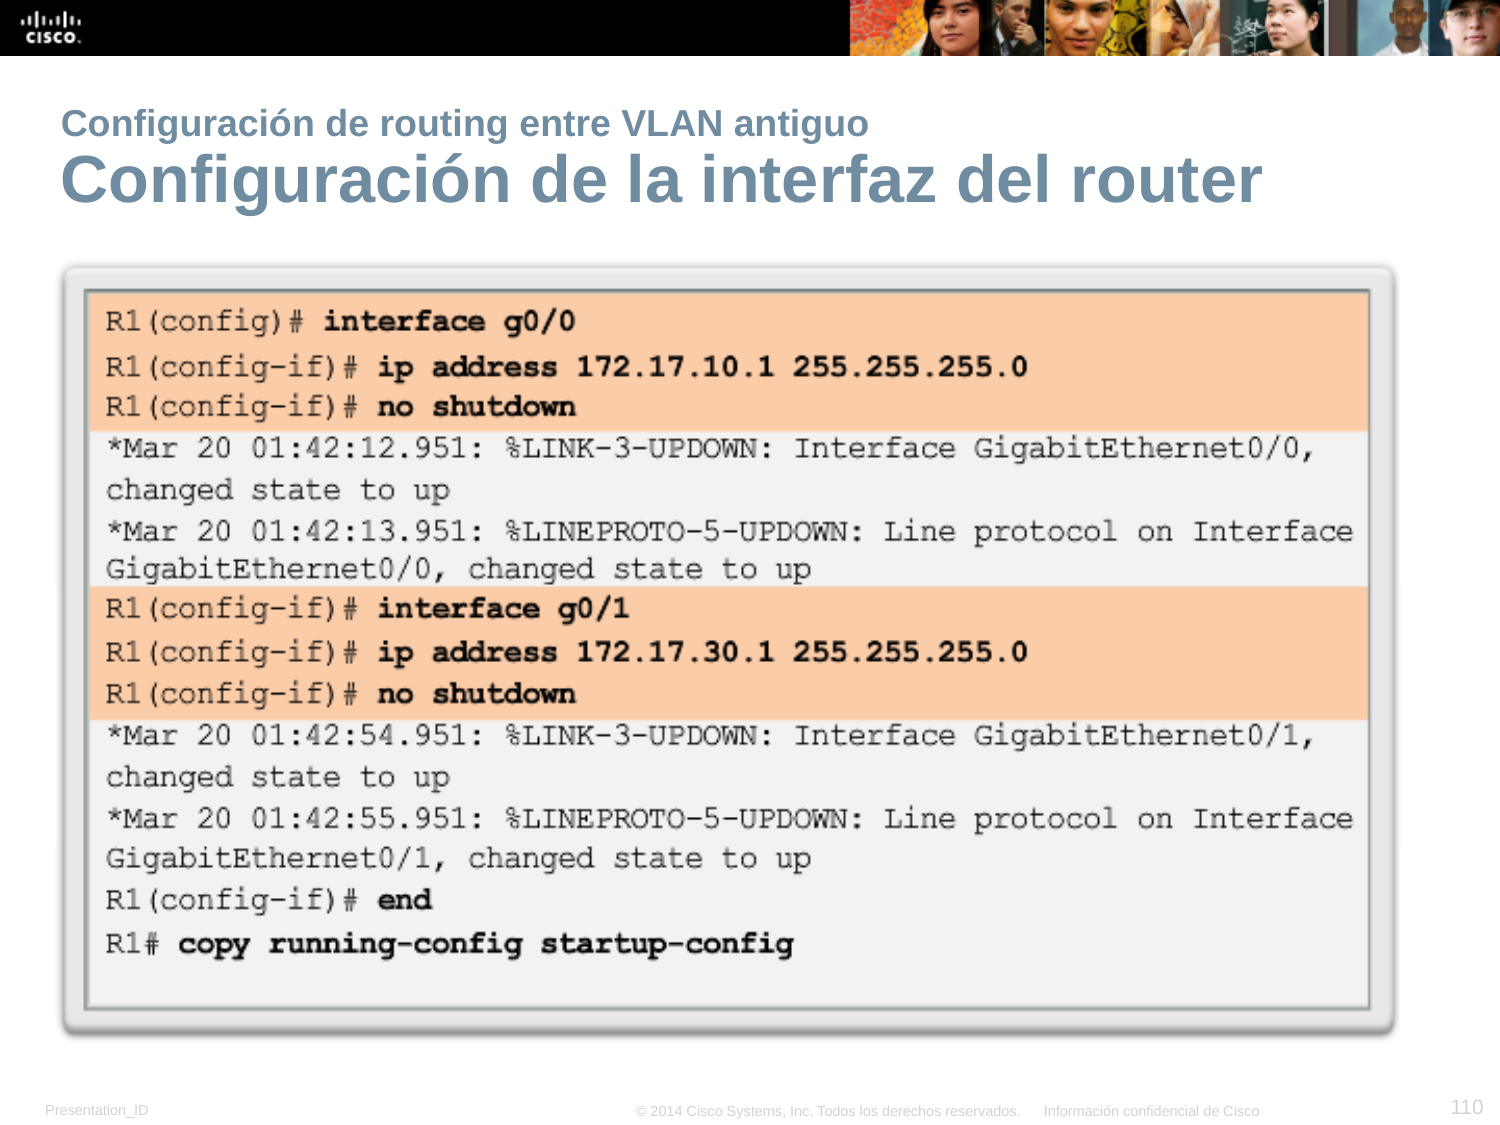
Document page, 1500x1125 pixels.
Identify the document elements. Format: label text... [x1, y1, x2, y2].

picture [53, 254, 1404, 1047]
title Configuración de routing entre VLAN antiguo Configuración de la interfaz del router [47, 85, 1384, 224]
picture [0, 0, 1500, 56]
